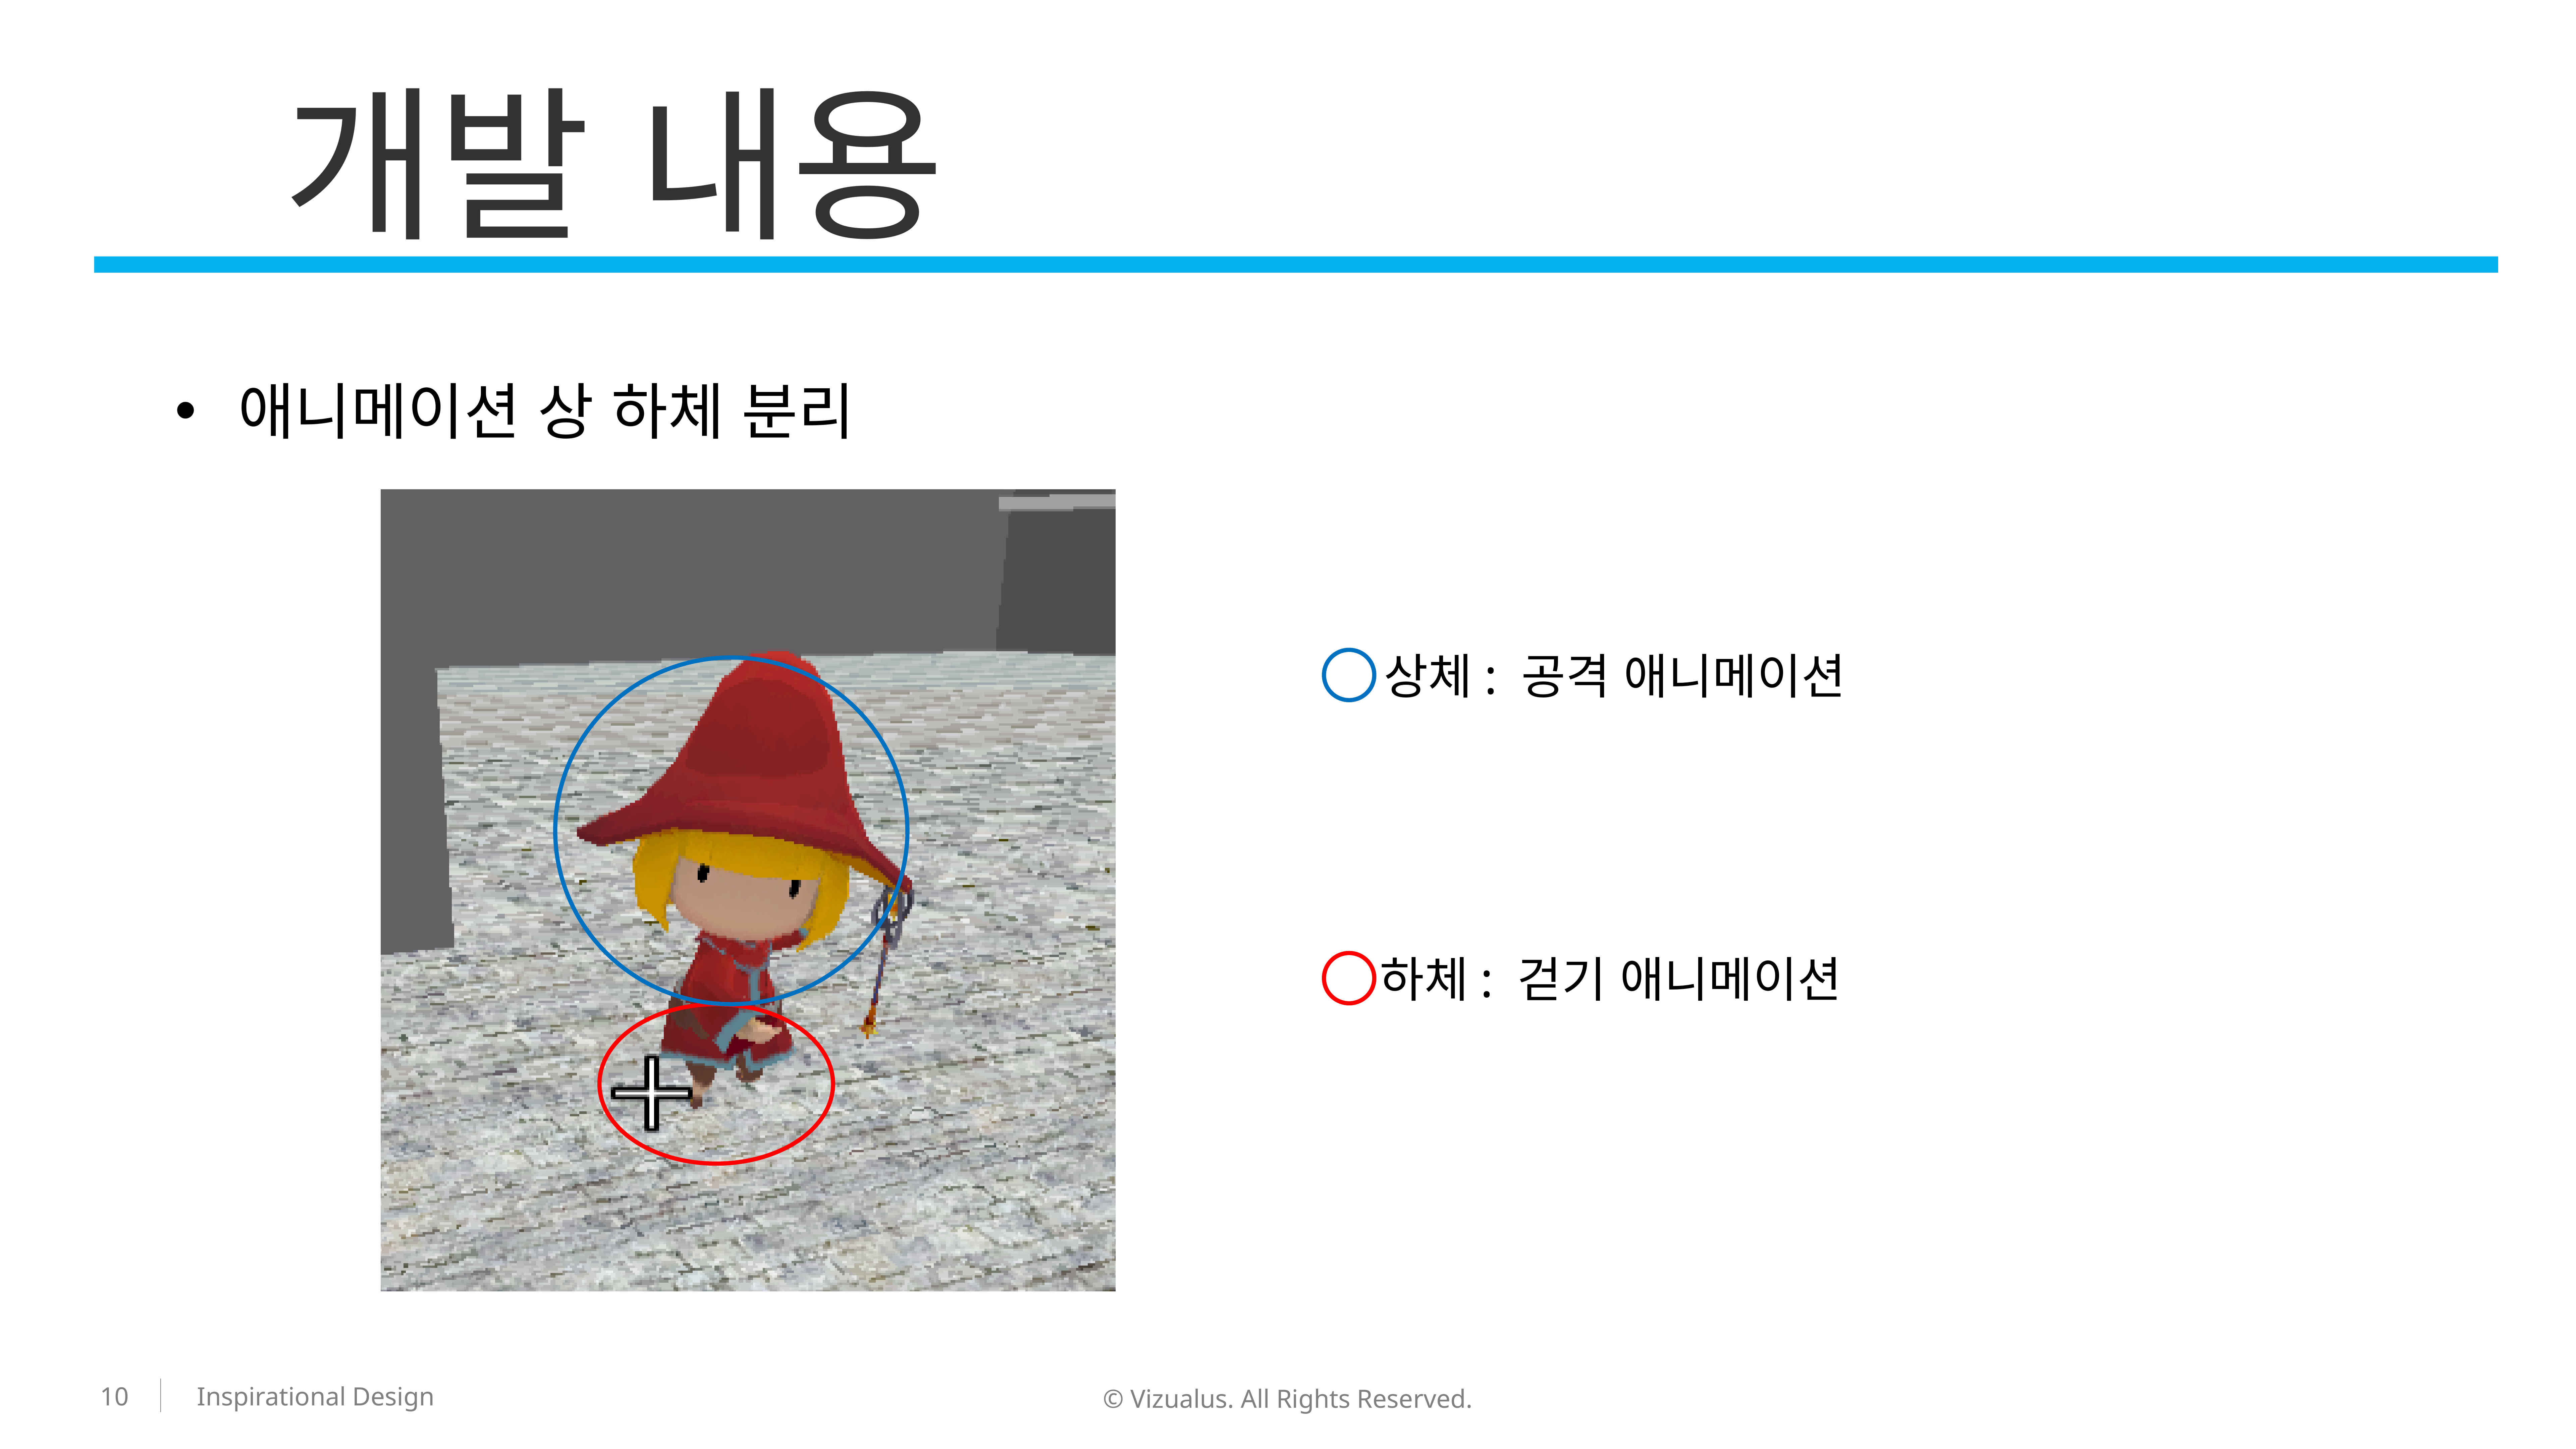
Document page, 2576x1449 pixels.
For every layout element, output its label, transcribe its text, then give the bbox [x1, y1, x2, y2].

text_box [1324, 649, 1375, 701]
text_box [94, 256, 2499, 273]
text_box 애니메이션 상 하체 분리 [0, 370, 1022, 449]
text_box [1324, 952, 1375, 1004]
text_box 하체: 걷기 애니메이션 [1375, 946, 1847, 1009]
slide_number 10 [76, 1380, 129, 1411]
footer © Vizualus. All Rights Reserved. [961, 1380, 1615, 1410]
picture [381, 489, 1116, 1291]
text_box 개발 내용 [78, 96, 1150, 261]
text_box 상체: 공격 애니메이션 [1379, 643, 1851, 706]
